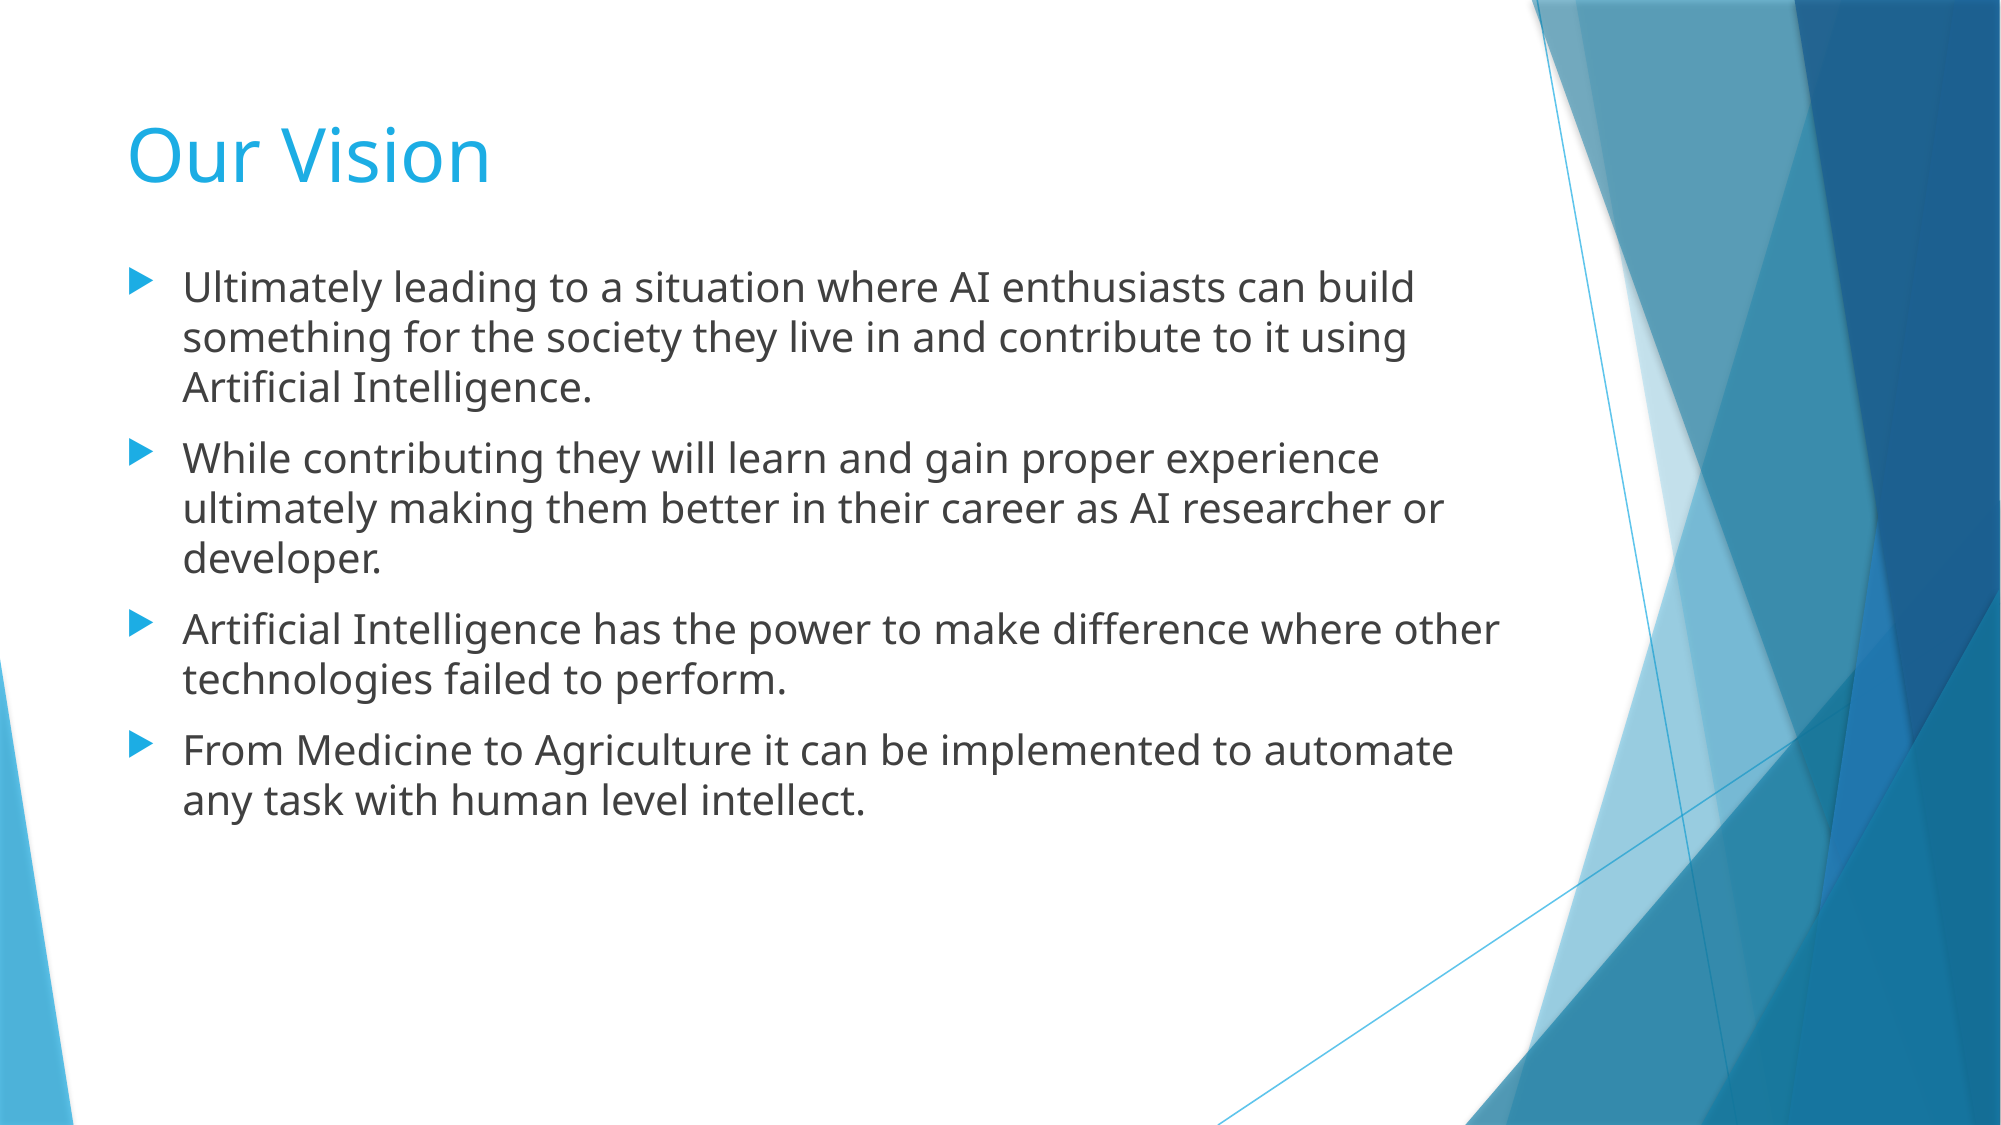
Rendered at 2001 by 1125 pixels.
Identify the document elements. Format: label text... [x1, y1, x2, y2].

list Ultimately leading to a situation where AI enthusiasts can build something for the society they live in and contribute to it using Artificial Intelligence. While contributing they will learn and gain proper experience ultimately making them better in their career as AI researcher or developer. Artificial Intelligence has the power to make difference where other technologies failed to perform. From Medicine to Agriculture it can be implemented to automate any task with human level intellect. [111, 253, 1522, 890]
title Our Vision [111, 99, 1522, 253]
